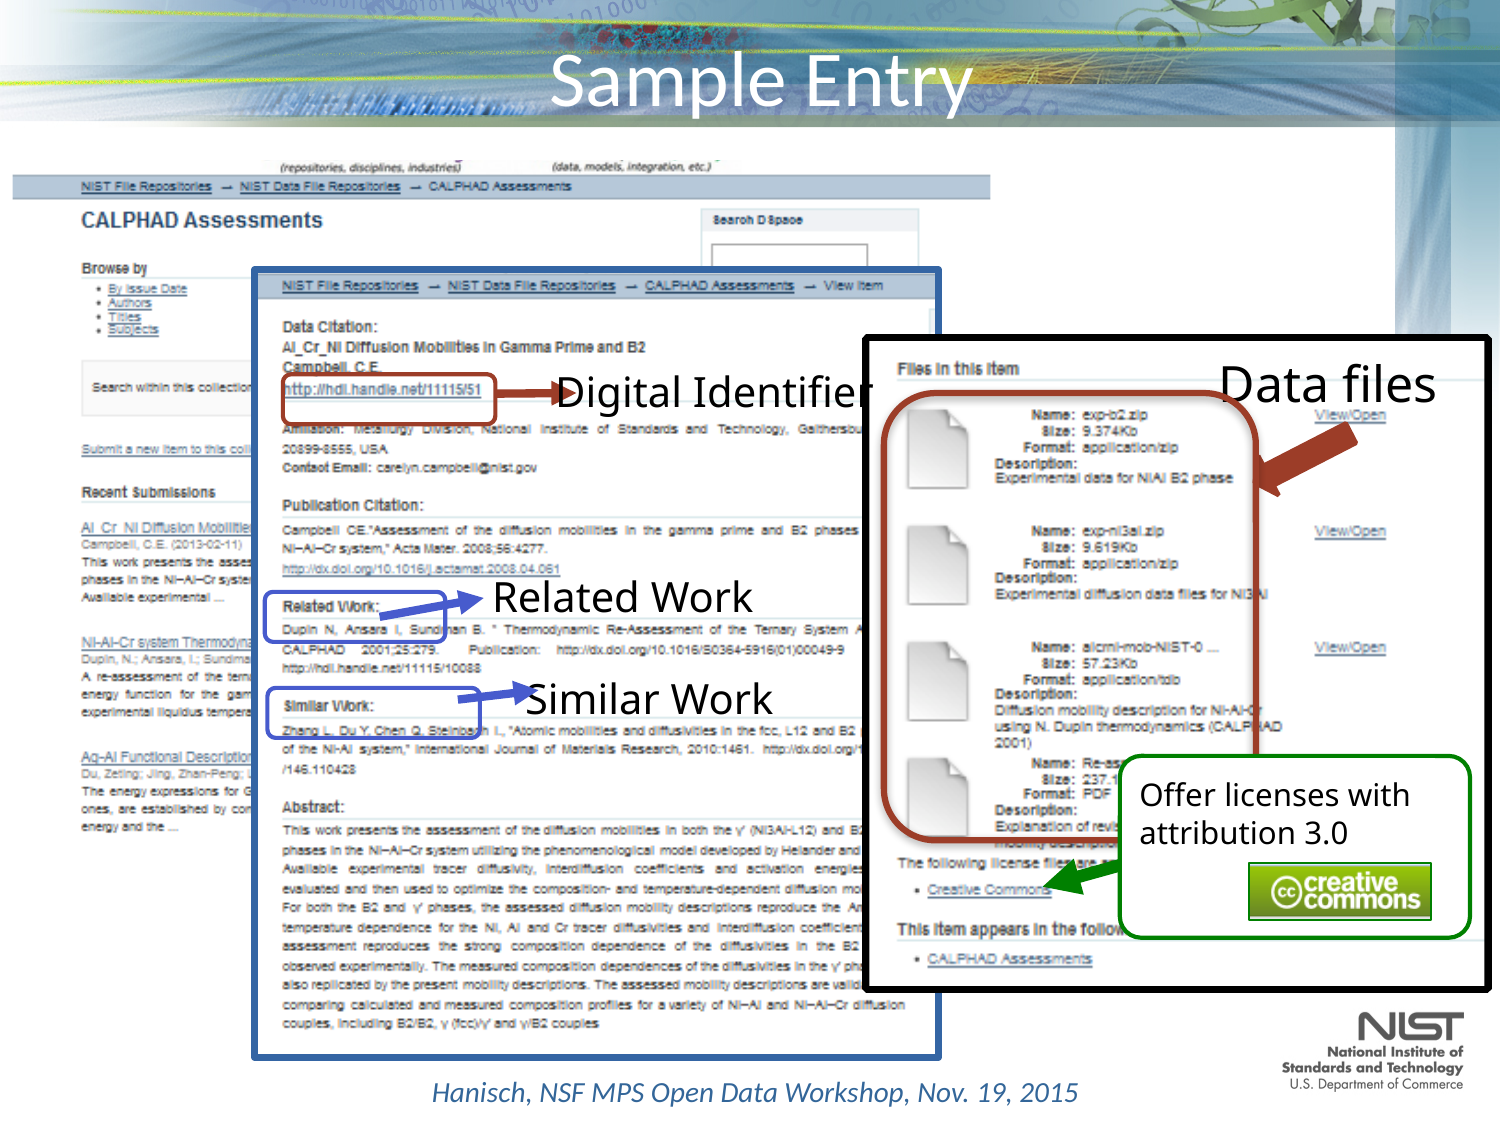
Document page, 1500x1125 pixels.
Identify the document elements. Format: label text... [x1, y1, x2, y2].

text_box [1042, 755, 1471, 938]
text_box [865, 338, 1488, 990]
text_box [267, 661, 771, 738]
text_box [264, 559, 751, 643]
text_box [883, 341, 1437, 841]
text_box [282, 354, 872, 428]
picture [0, 0, 1500, 1125]
title Sample Entry [174, 12, 1350, 138]
